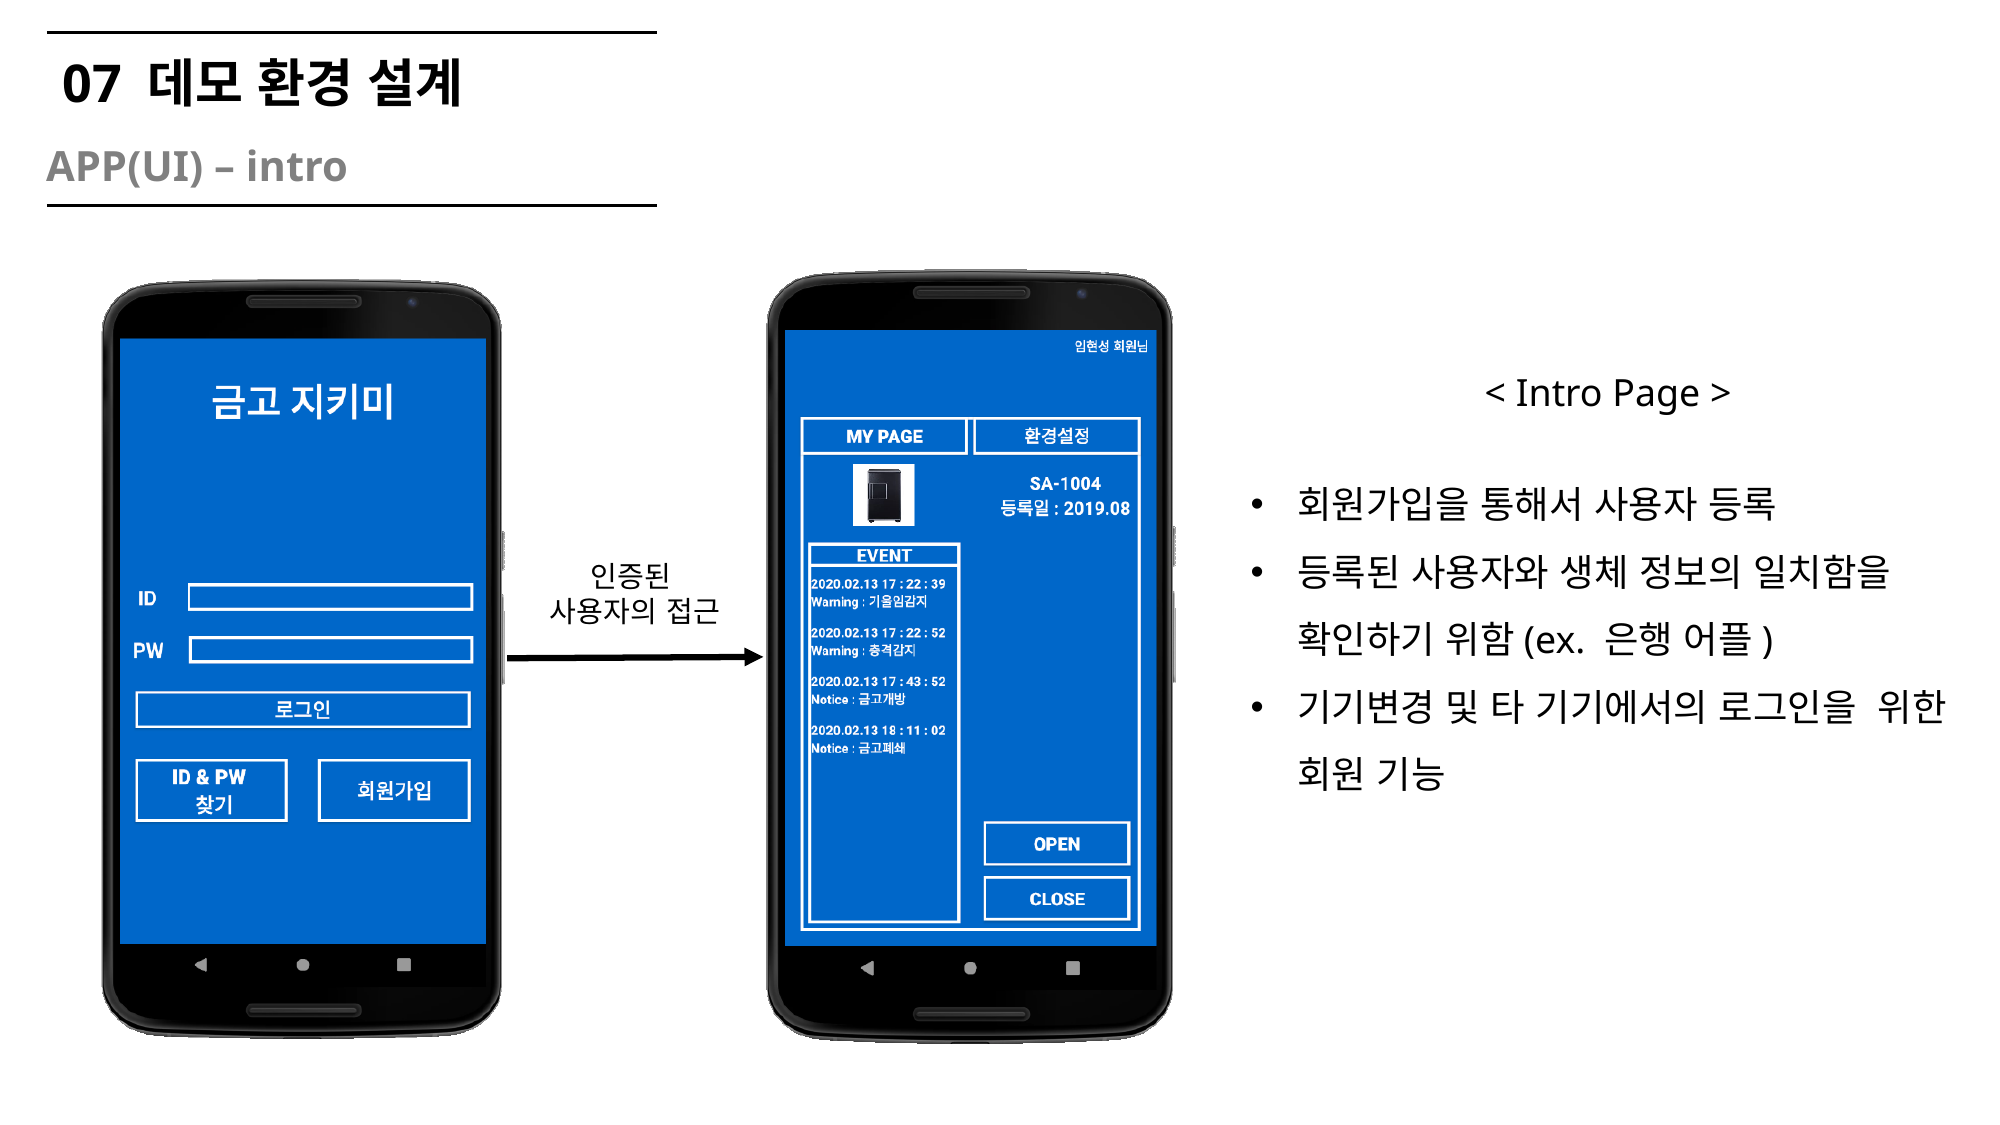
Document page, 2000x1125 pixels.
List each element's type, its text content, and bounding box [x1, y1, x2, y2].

text_box 인증된 사용자의 접근 [513, 551, 756, 637]
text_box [46, 31, 658, 207]
picture [93, 270, 508, 1046]
text_box < Intro Page > 회원가입을 통해서 사용자 등록 등록된 사용자와 생체 정보의 일치함을 확인하기 위함(ex. 은행 어플) 기기변경 및 타 기기에서의 로그인을 위한 회원 기능 [1235, 361, 1981, 804]
picture [762, 267, 1178, 1046]
